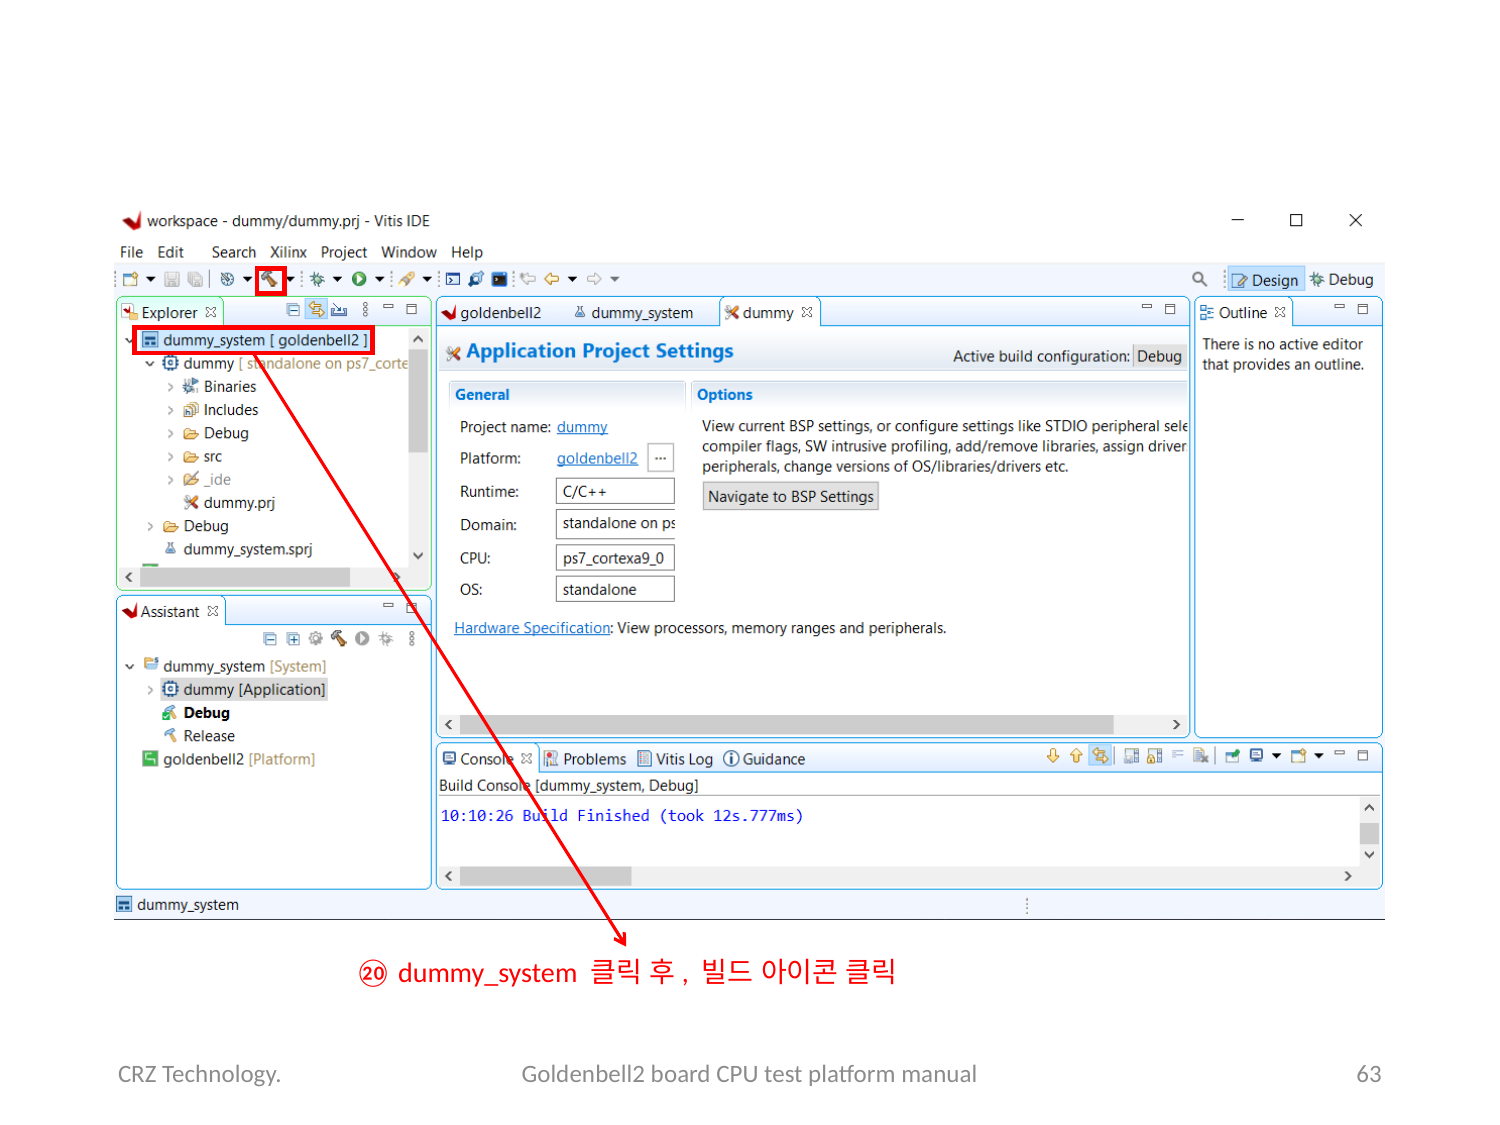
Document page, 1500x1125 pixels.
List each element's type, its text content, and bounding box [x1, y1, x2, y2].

picture [114, 204, 1385, 920]
text_box ⑳ dummy_system 클릭 후, 빌드 아이콘 클릭 [339, 946, 913, 996]
footer Goldenbell2 board CPU test platform manual [496, 1042, 1004, 1103]
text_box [253, 353, 627, 947]
slide_number 63 [1059, 1042, 1397, 1103]
slide_number CRZ Technology. [103, 1042, 441, 1103]
